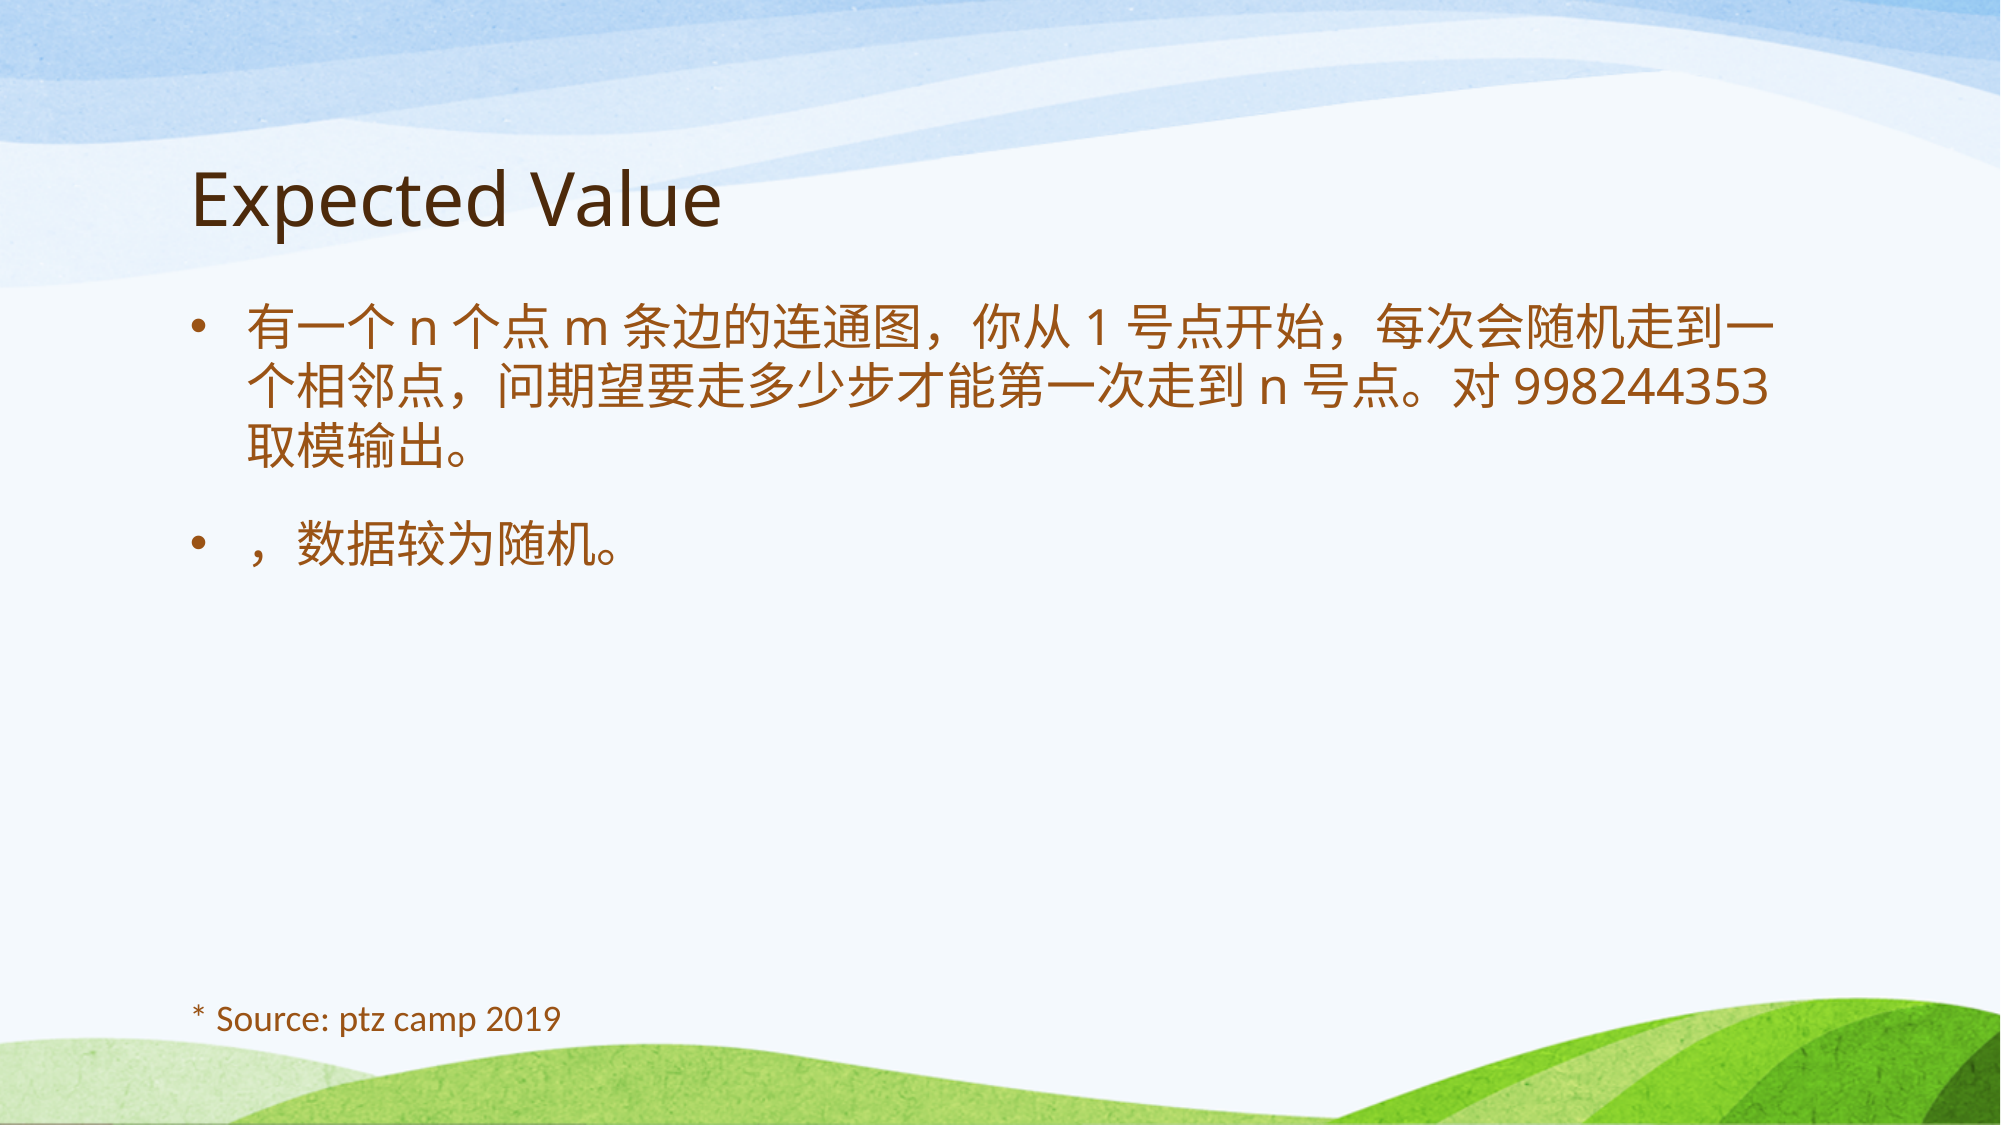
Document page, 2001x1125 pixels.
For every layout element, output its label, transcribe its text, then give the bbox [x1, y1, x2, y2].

text_box * Source: ptz camp 2019 [174, 986, 922, 1047]
title Expected Value [174, 50, 1825, 250]
picture [0, 0, 2001, 1125]
